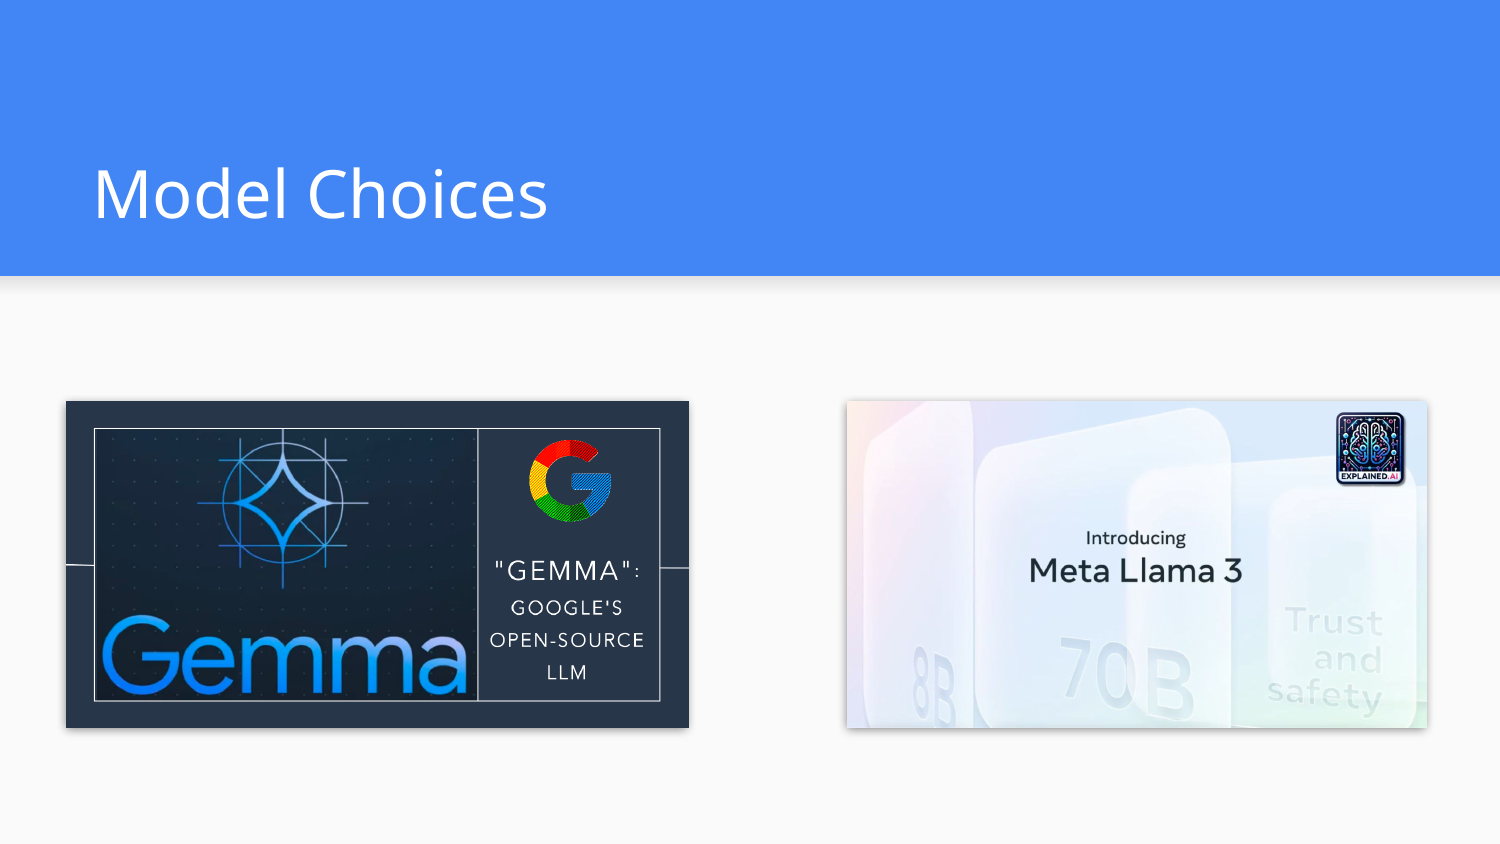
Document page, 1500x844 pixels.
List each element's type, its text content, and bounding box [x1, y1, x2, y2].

picture [847, 401, 1427, 728]
picture [66, 401, 689, 728]
title Model Choices [77, 121, 1427, 248]
